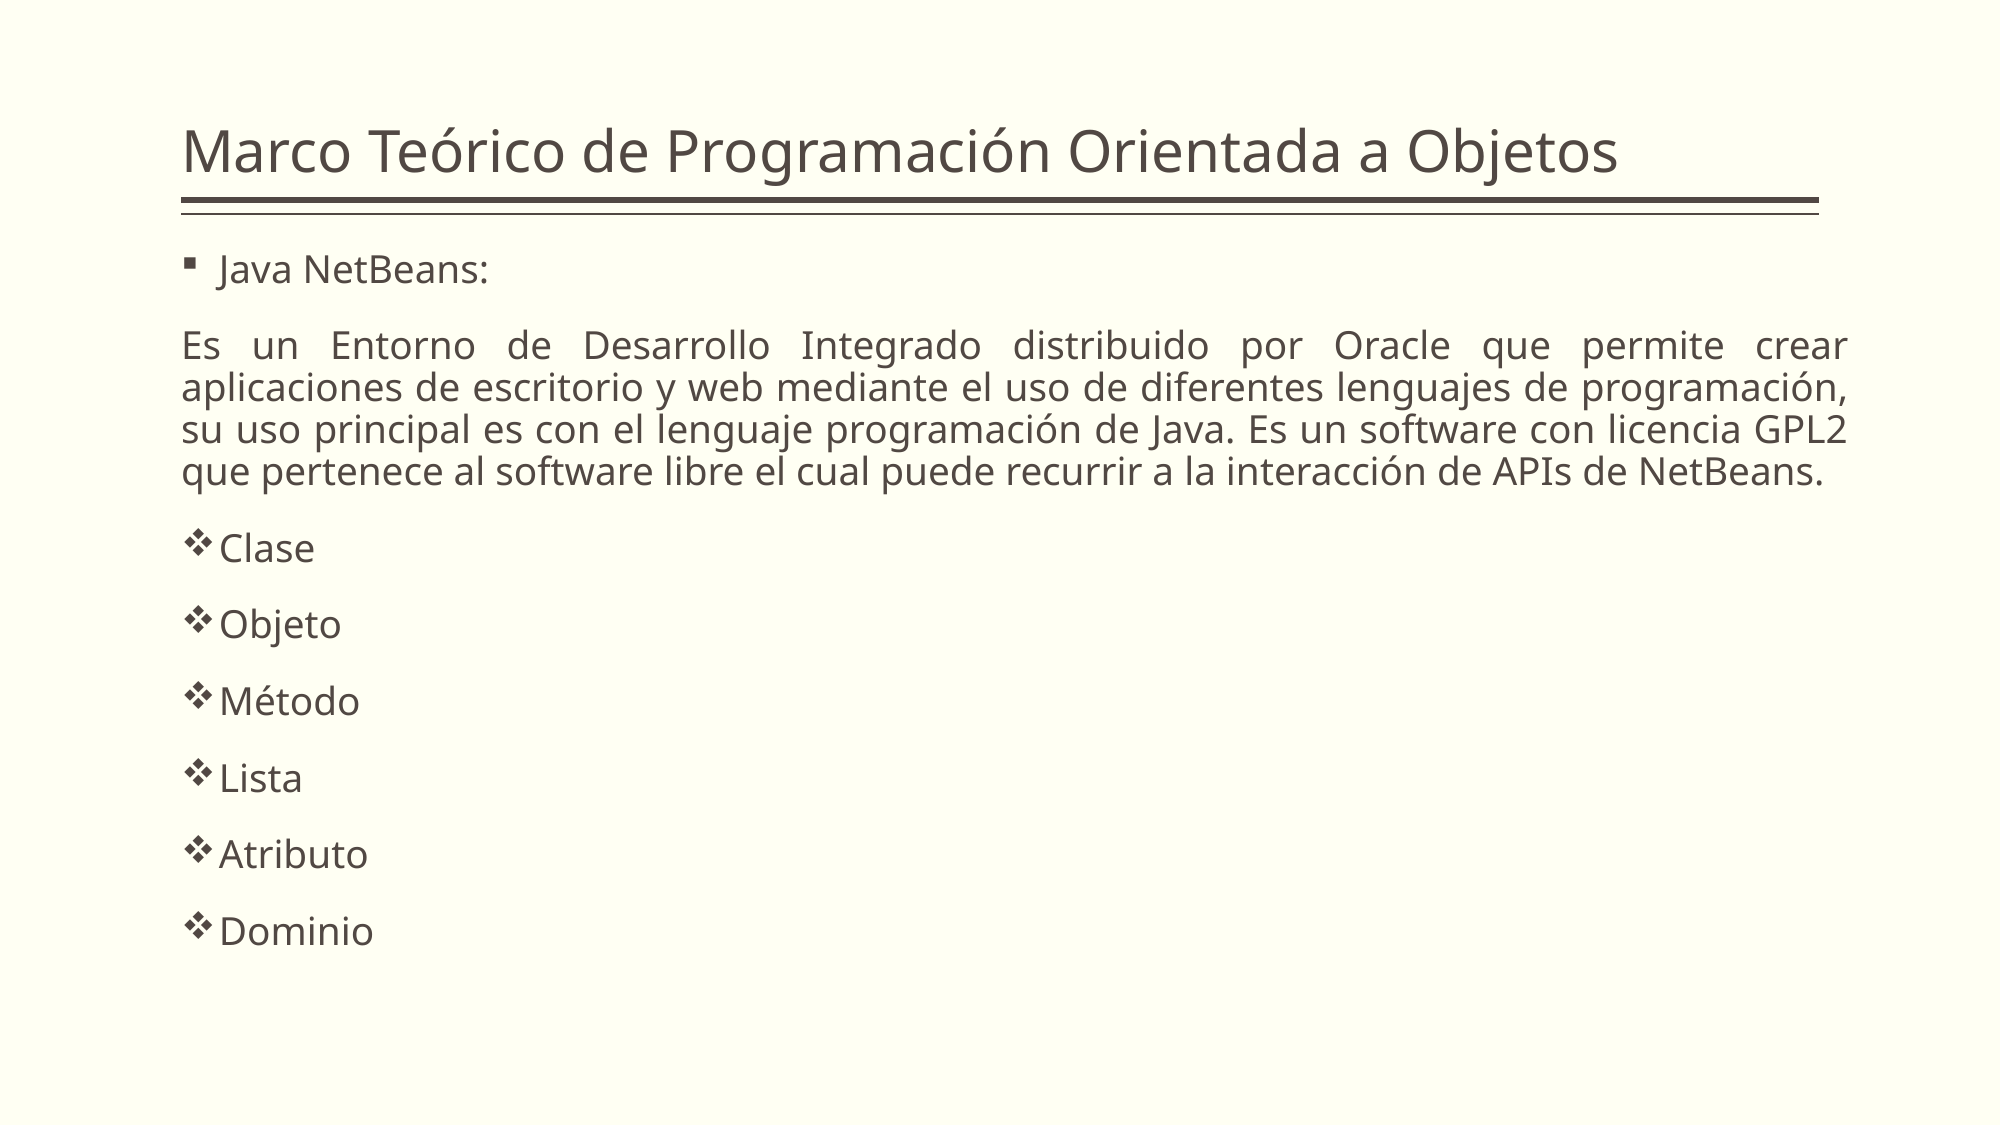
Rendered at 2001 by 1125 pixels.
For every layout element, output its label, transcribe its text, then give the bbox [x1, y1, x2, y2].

list Java NetBeans: Es un Entorno de Desarrollo Integrado distribuido por Oracle que permite crear aplicaciones de escritorio y web mediante el uso de diferentes lenguajes de programación, su uso principal es con el lenguaje programación de Java. Es un software con licencia GPL2 que pertenece al software libre el cual puede recurrir a la interacción de APIs de NetBeans. Clase Objeto Método Lista Atributo Dominio [181, 242, 1850, 993]
title Marco Teórico de Programación Orientada a Objetos [181, 12, 1819, 193]
